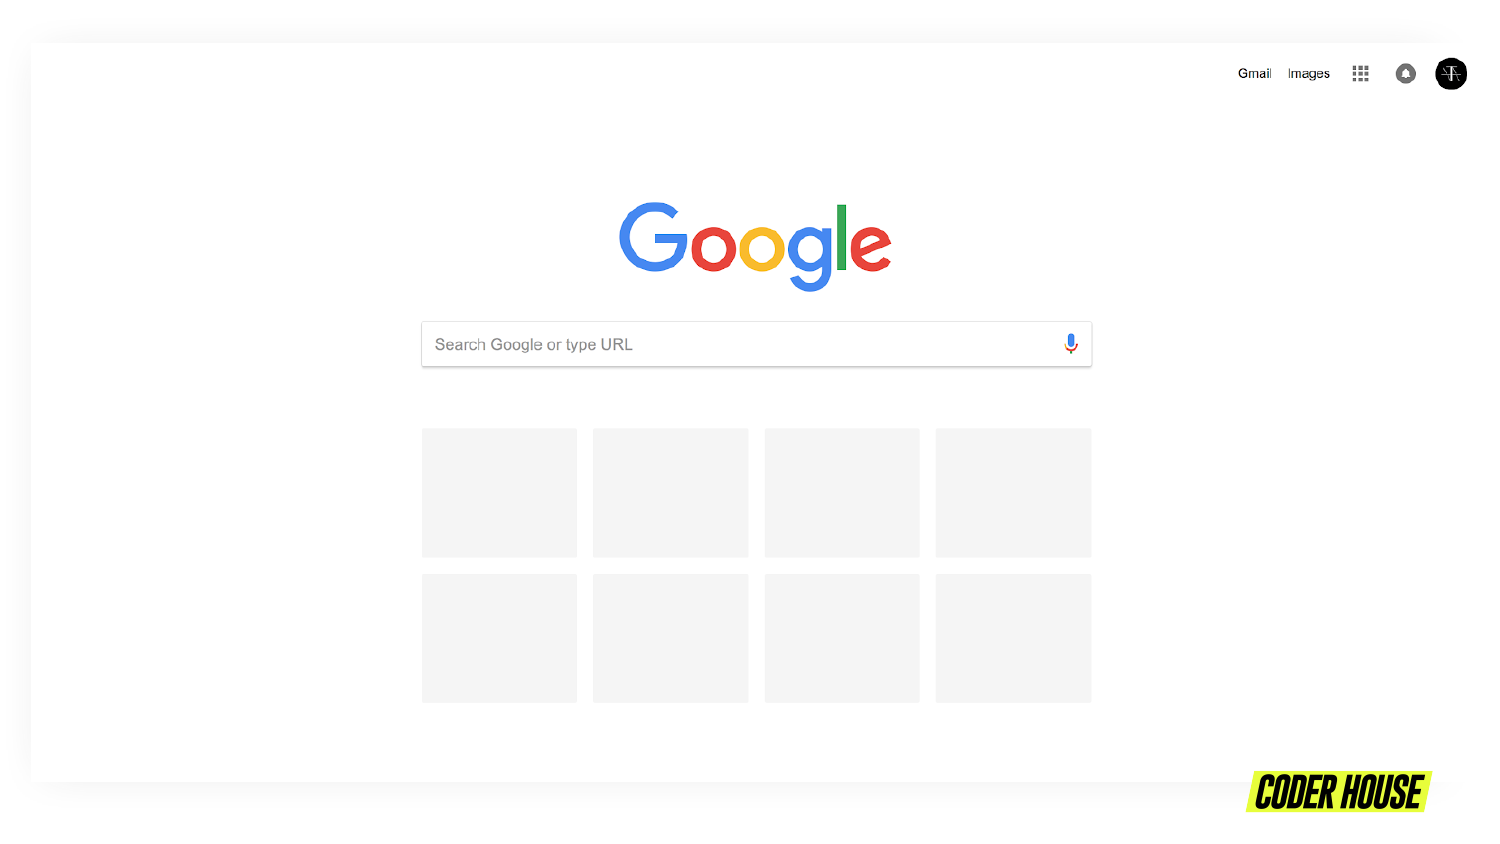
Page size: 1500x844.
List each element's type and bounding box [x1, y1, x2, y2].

picture [30, 43, 1476, 819]
